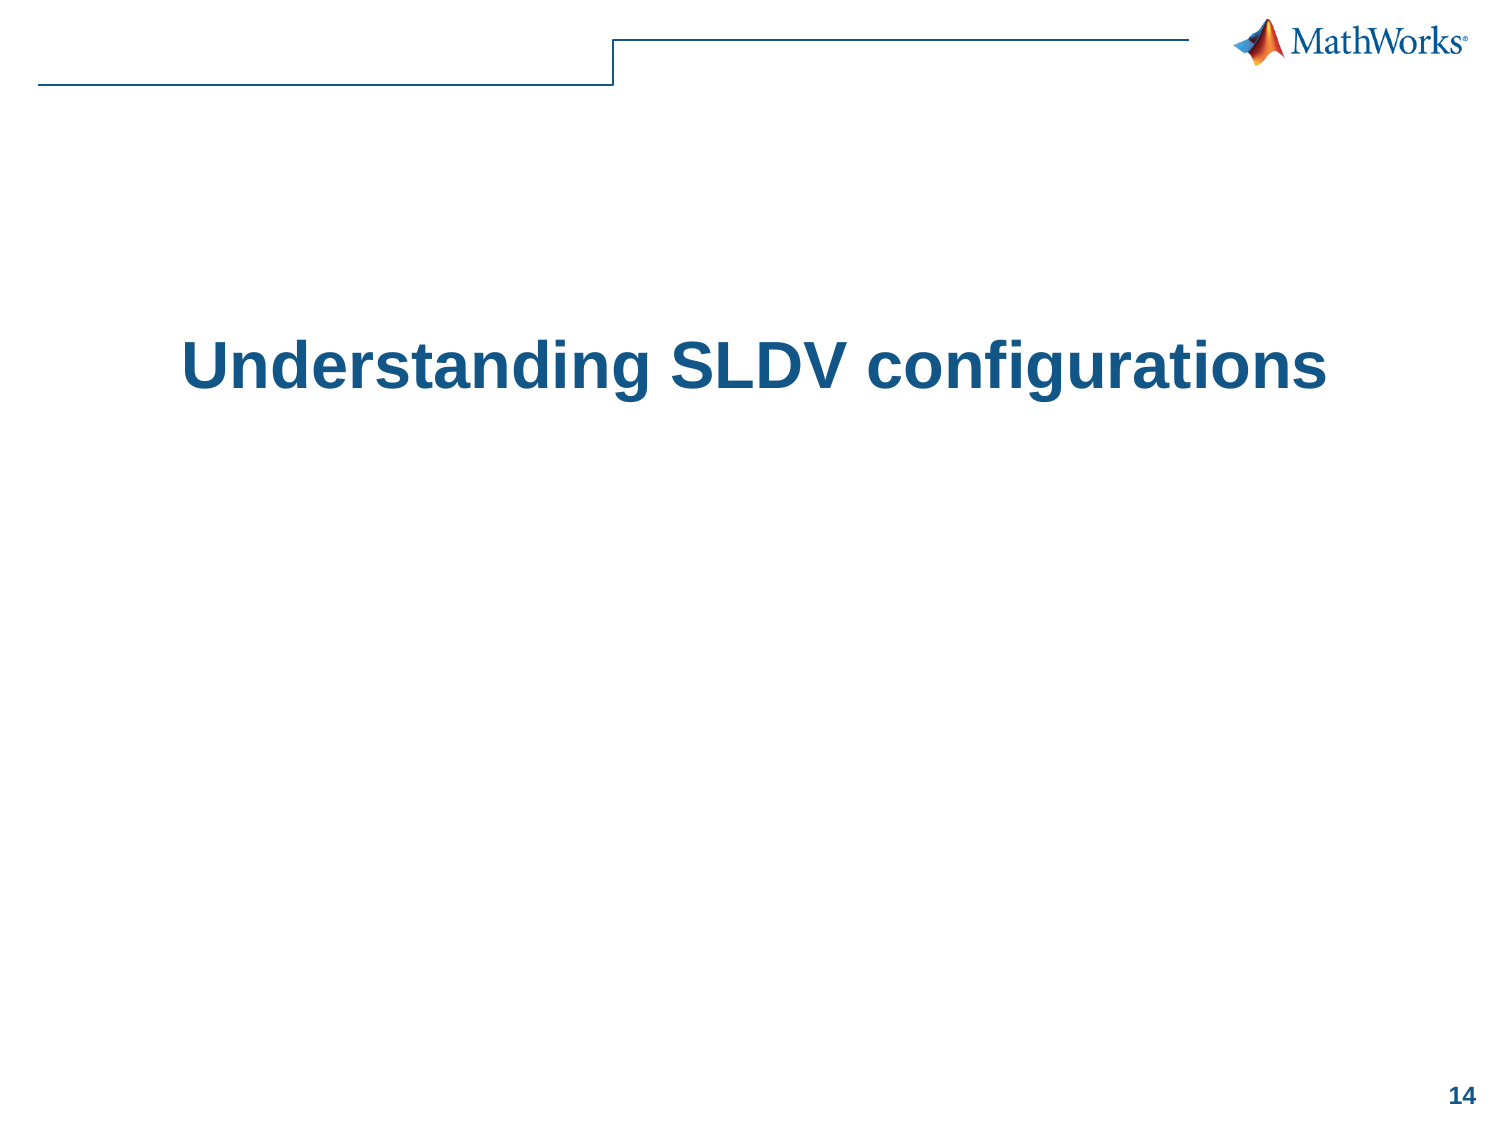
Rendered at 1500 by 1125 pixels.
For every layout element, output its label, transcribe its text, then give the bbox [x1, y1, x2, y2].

title Understanding SLDV configurations [118, 314, 1394, 538]
picture [1226, 7, 1483, 78]
